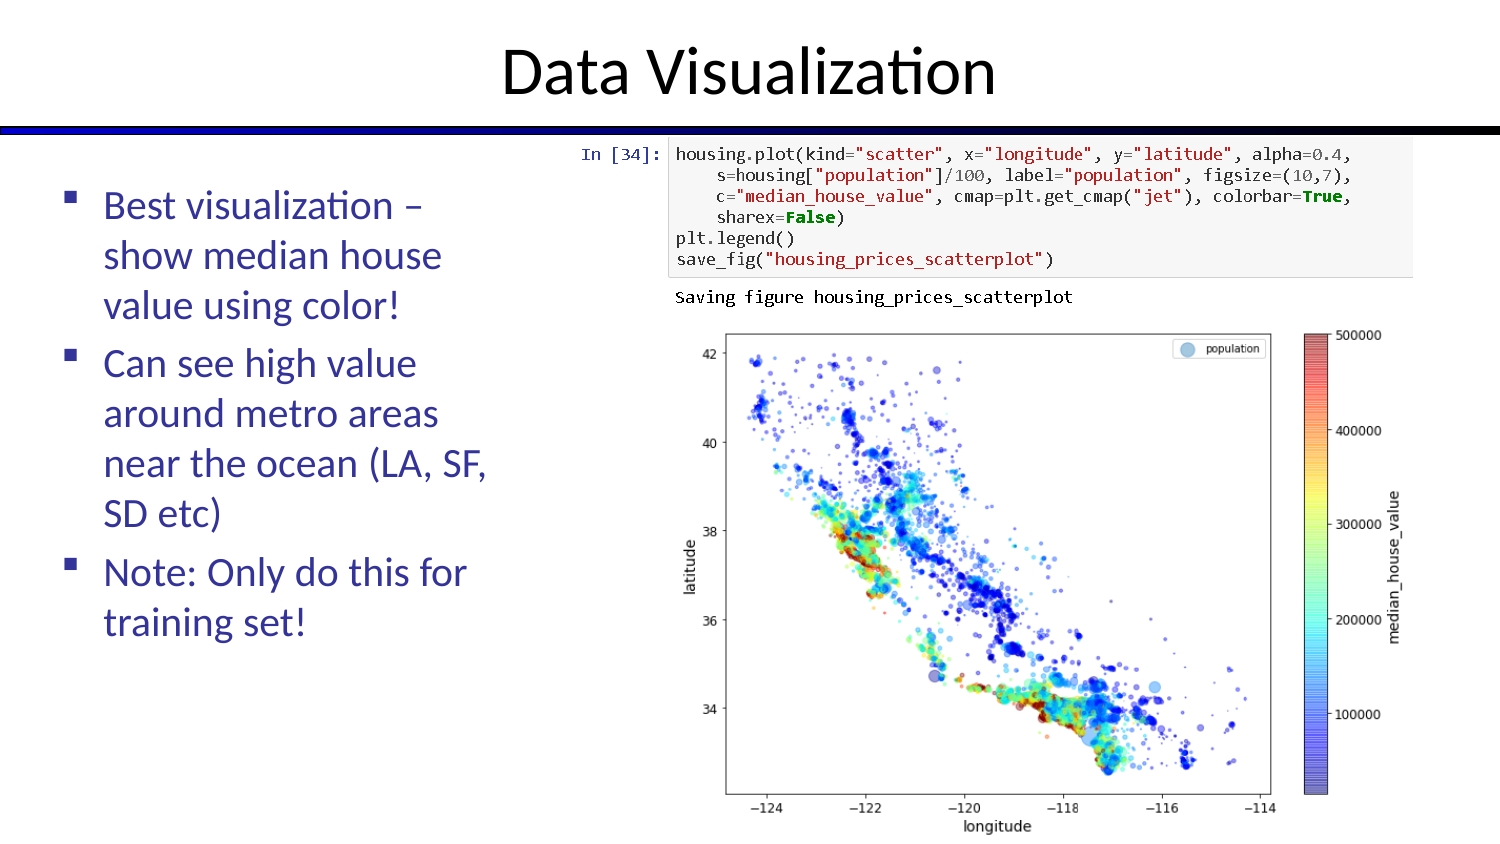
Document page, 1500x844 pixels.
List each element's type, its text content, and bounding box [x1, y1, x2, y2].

list Best visualization – show median house value using color! Can see high value around metro areas near the ocean (LA, SF, SD etc) Note: Only do this for training set! [49, 171, 513, 754]
picture [574, 137, 1413, 844]
title Data Visualization [0, 0, 1500, 138]
